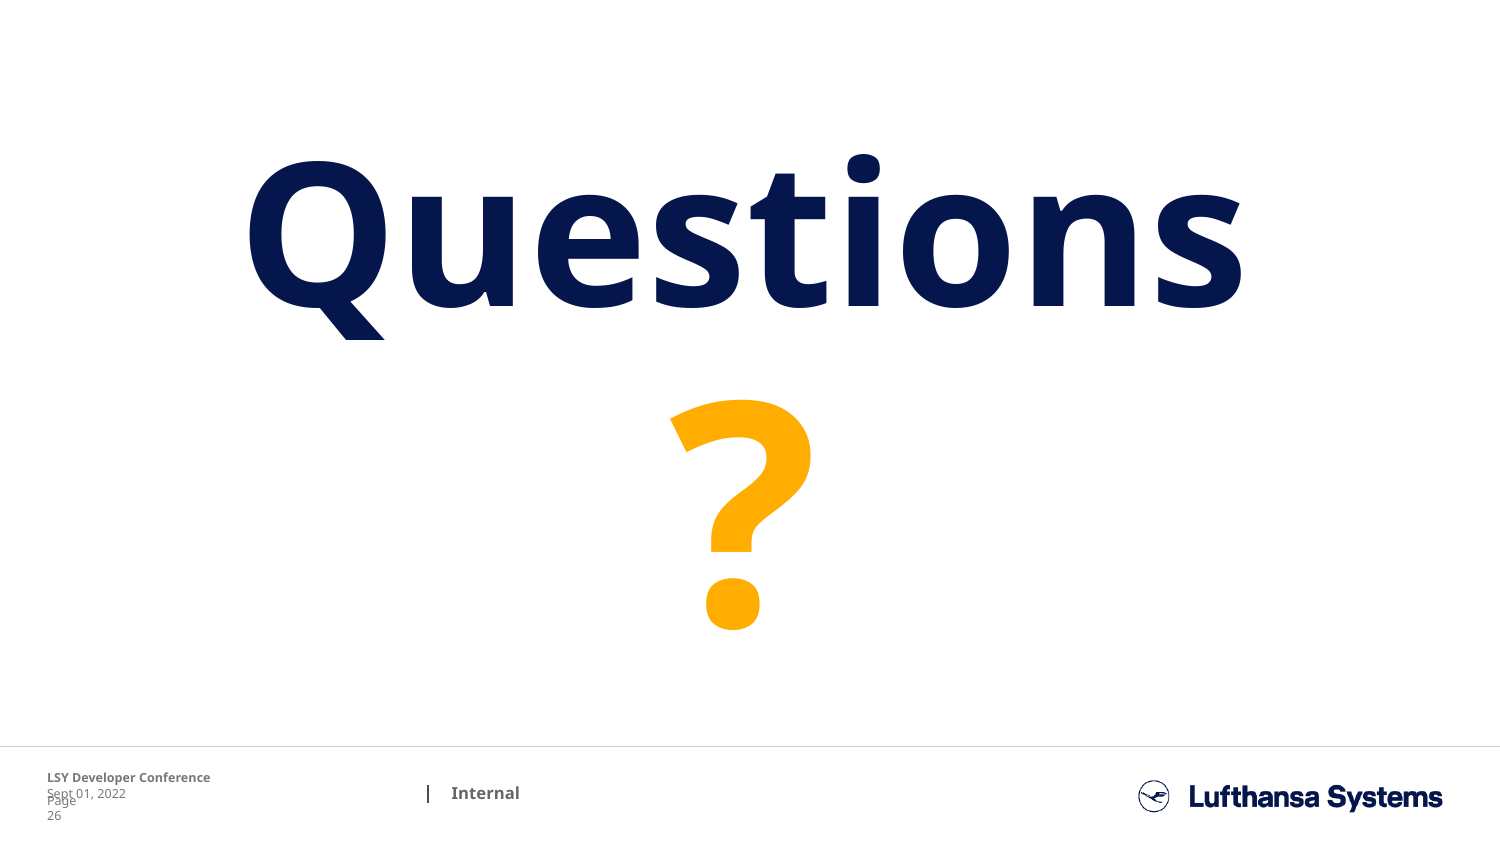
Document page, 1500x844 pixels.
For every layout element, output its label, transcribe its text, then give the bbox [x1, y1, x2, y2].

list Questions ? [47, 100, 1442, 688]
slide_number Page 26 [47, 801, 93, 817]
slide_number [47, 785, 402, 801]
picture [1136, 778, 1443, 813]
footer LSY Developer Conference [47, 770, 402, 785]
